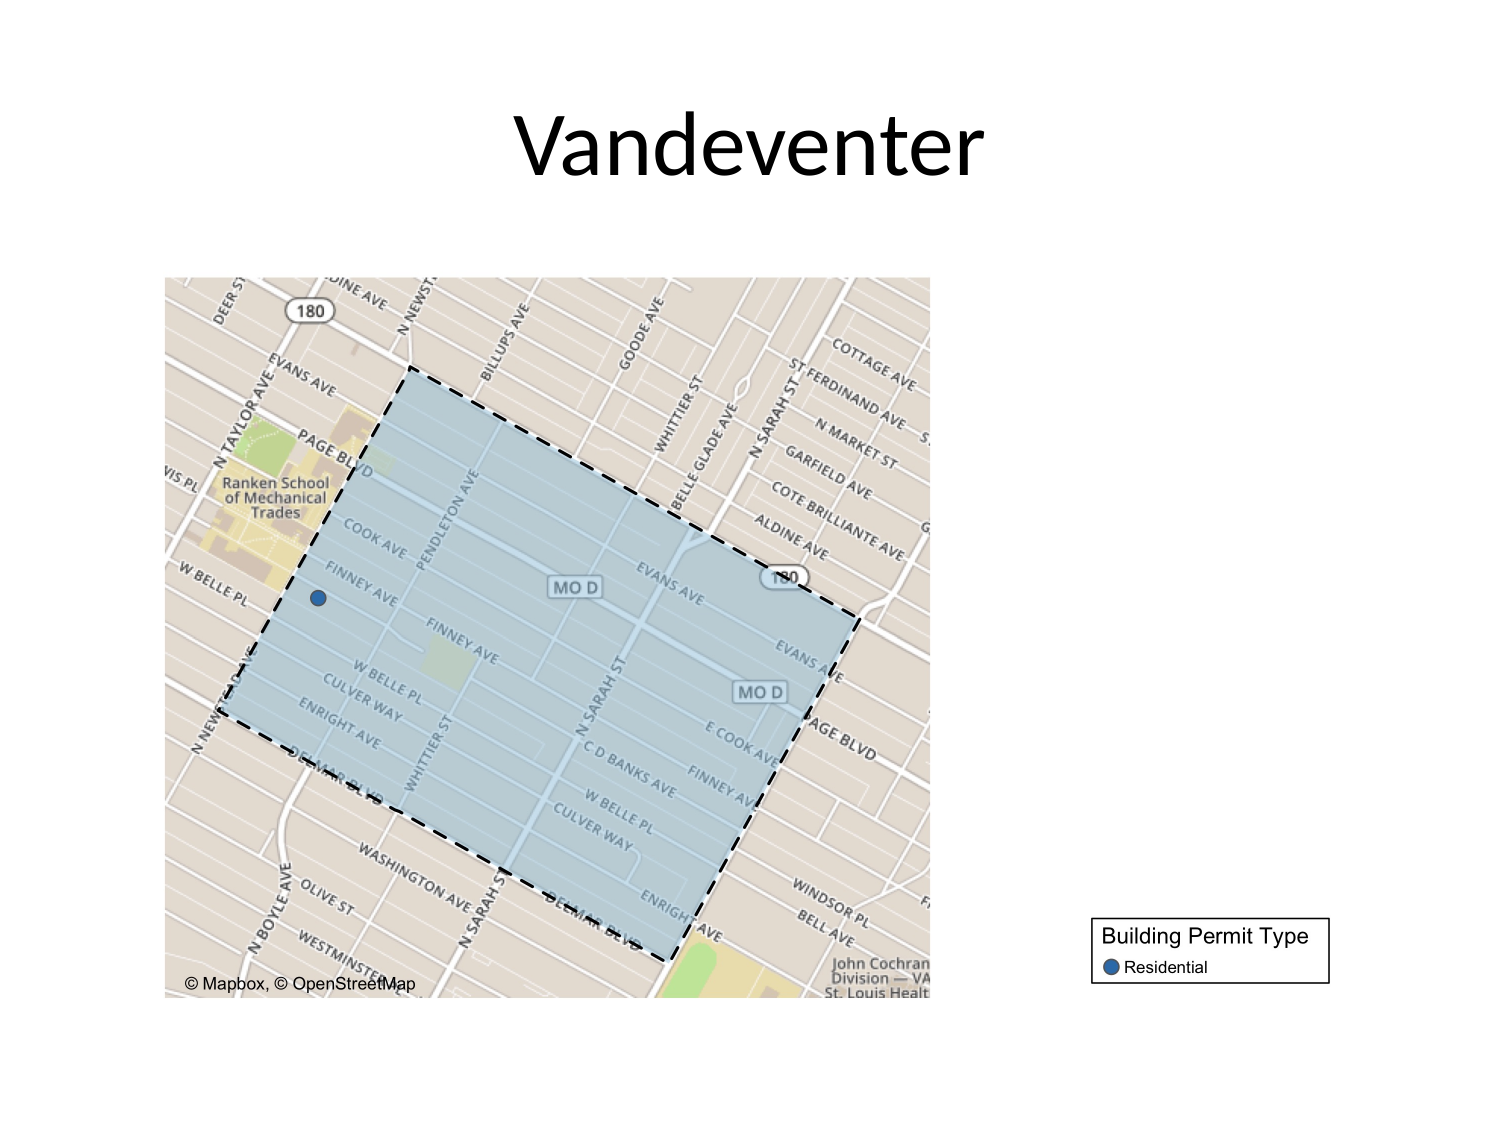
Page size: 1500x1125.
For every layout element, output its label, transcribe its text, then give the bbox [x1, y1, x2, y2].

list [74, 262, 1426, 1013]
title Vandeventer [75, 45, 1425, 233]
